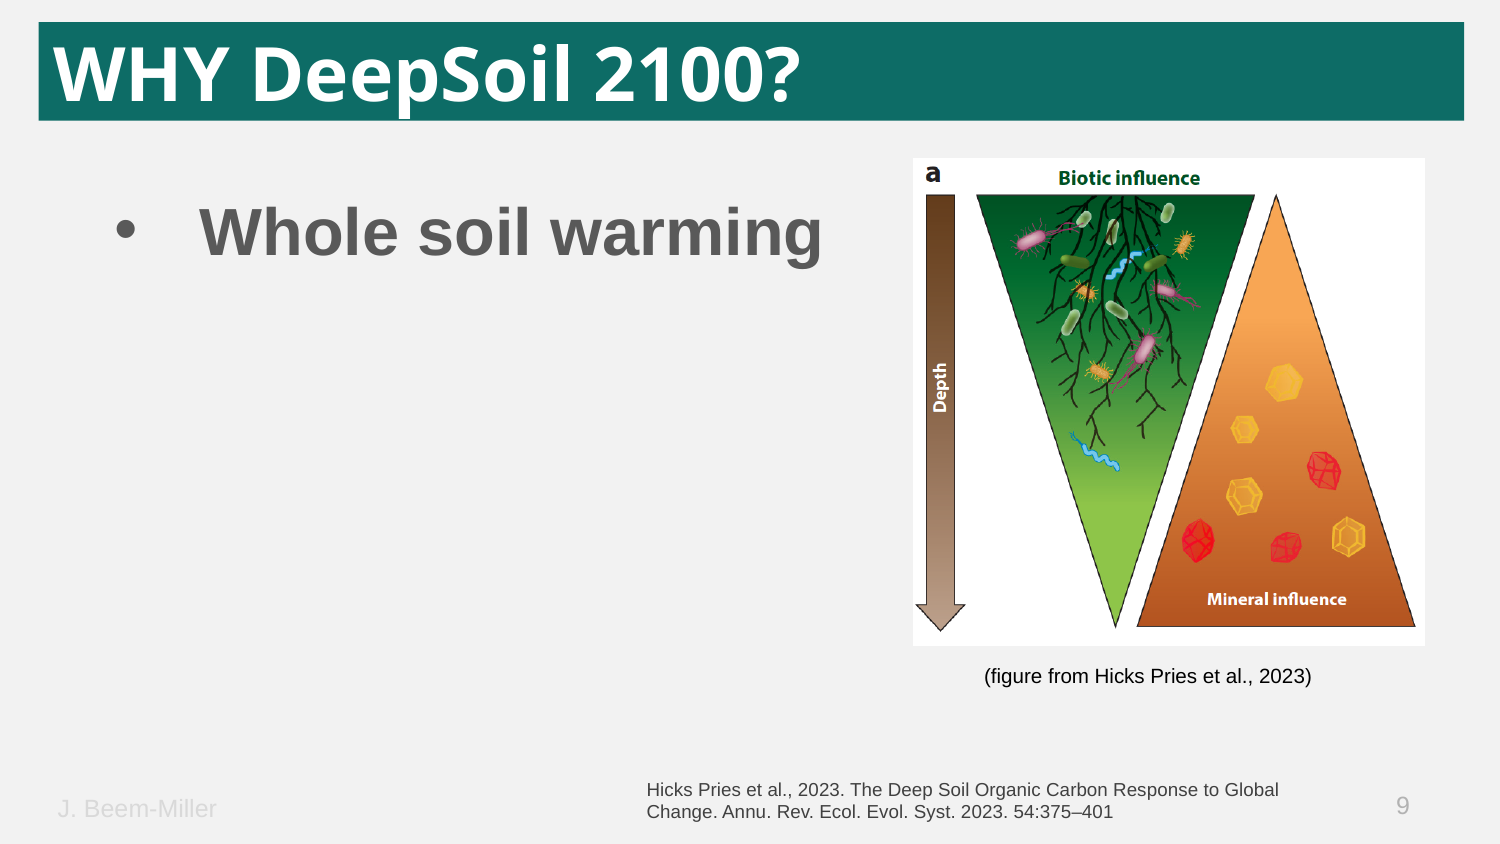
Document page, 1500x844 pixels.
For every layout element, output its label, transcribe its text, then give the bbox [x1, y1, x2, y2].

text_box Whole soil warming [100, 180, 907, 276]
text_box WHY DeepSoil 2100? [38, 22, 1465, 121]
slide_number 9 [1367, 782, 1425, 827]
text_box Hicks Pries et al., 2023. The Deep Soil Organic Carbon Response to Global Change. Annu. Rev. Ecol. Evol. Syst. 2023. 54:375–401 [631, 769, 1367, 830]
text_box J. Beem-Miller [42, 785, 233, 830]
text_box (figure from Hicks Pries et al., 2023) [969, 655, 1464, 695]
picture [912, 158, 1426, 646]
